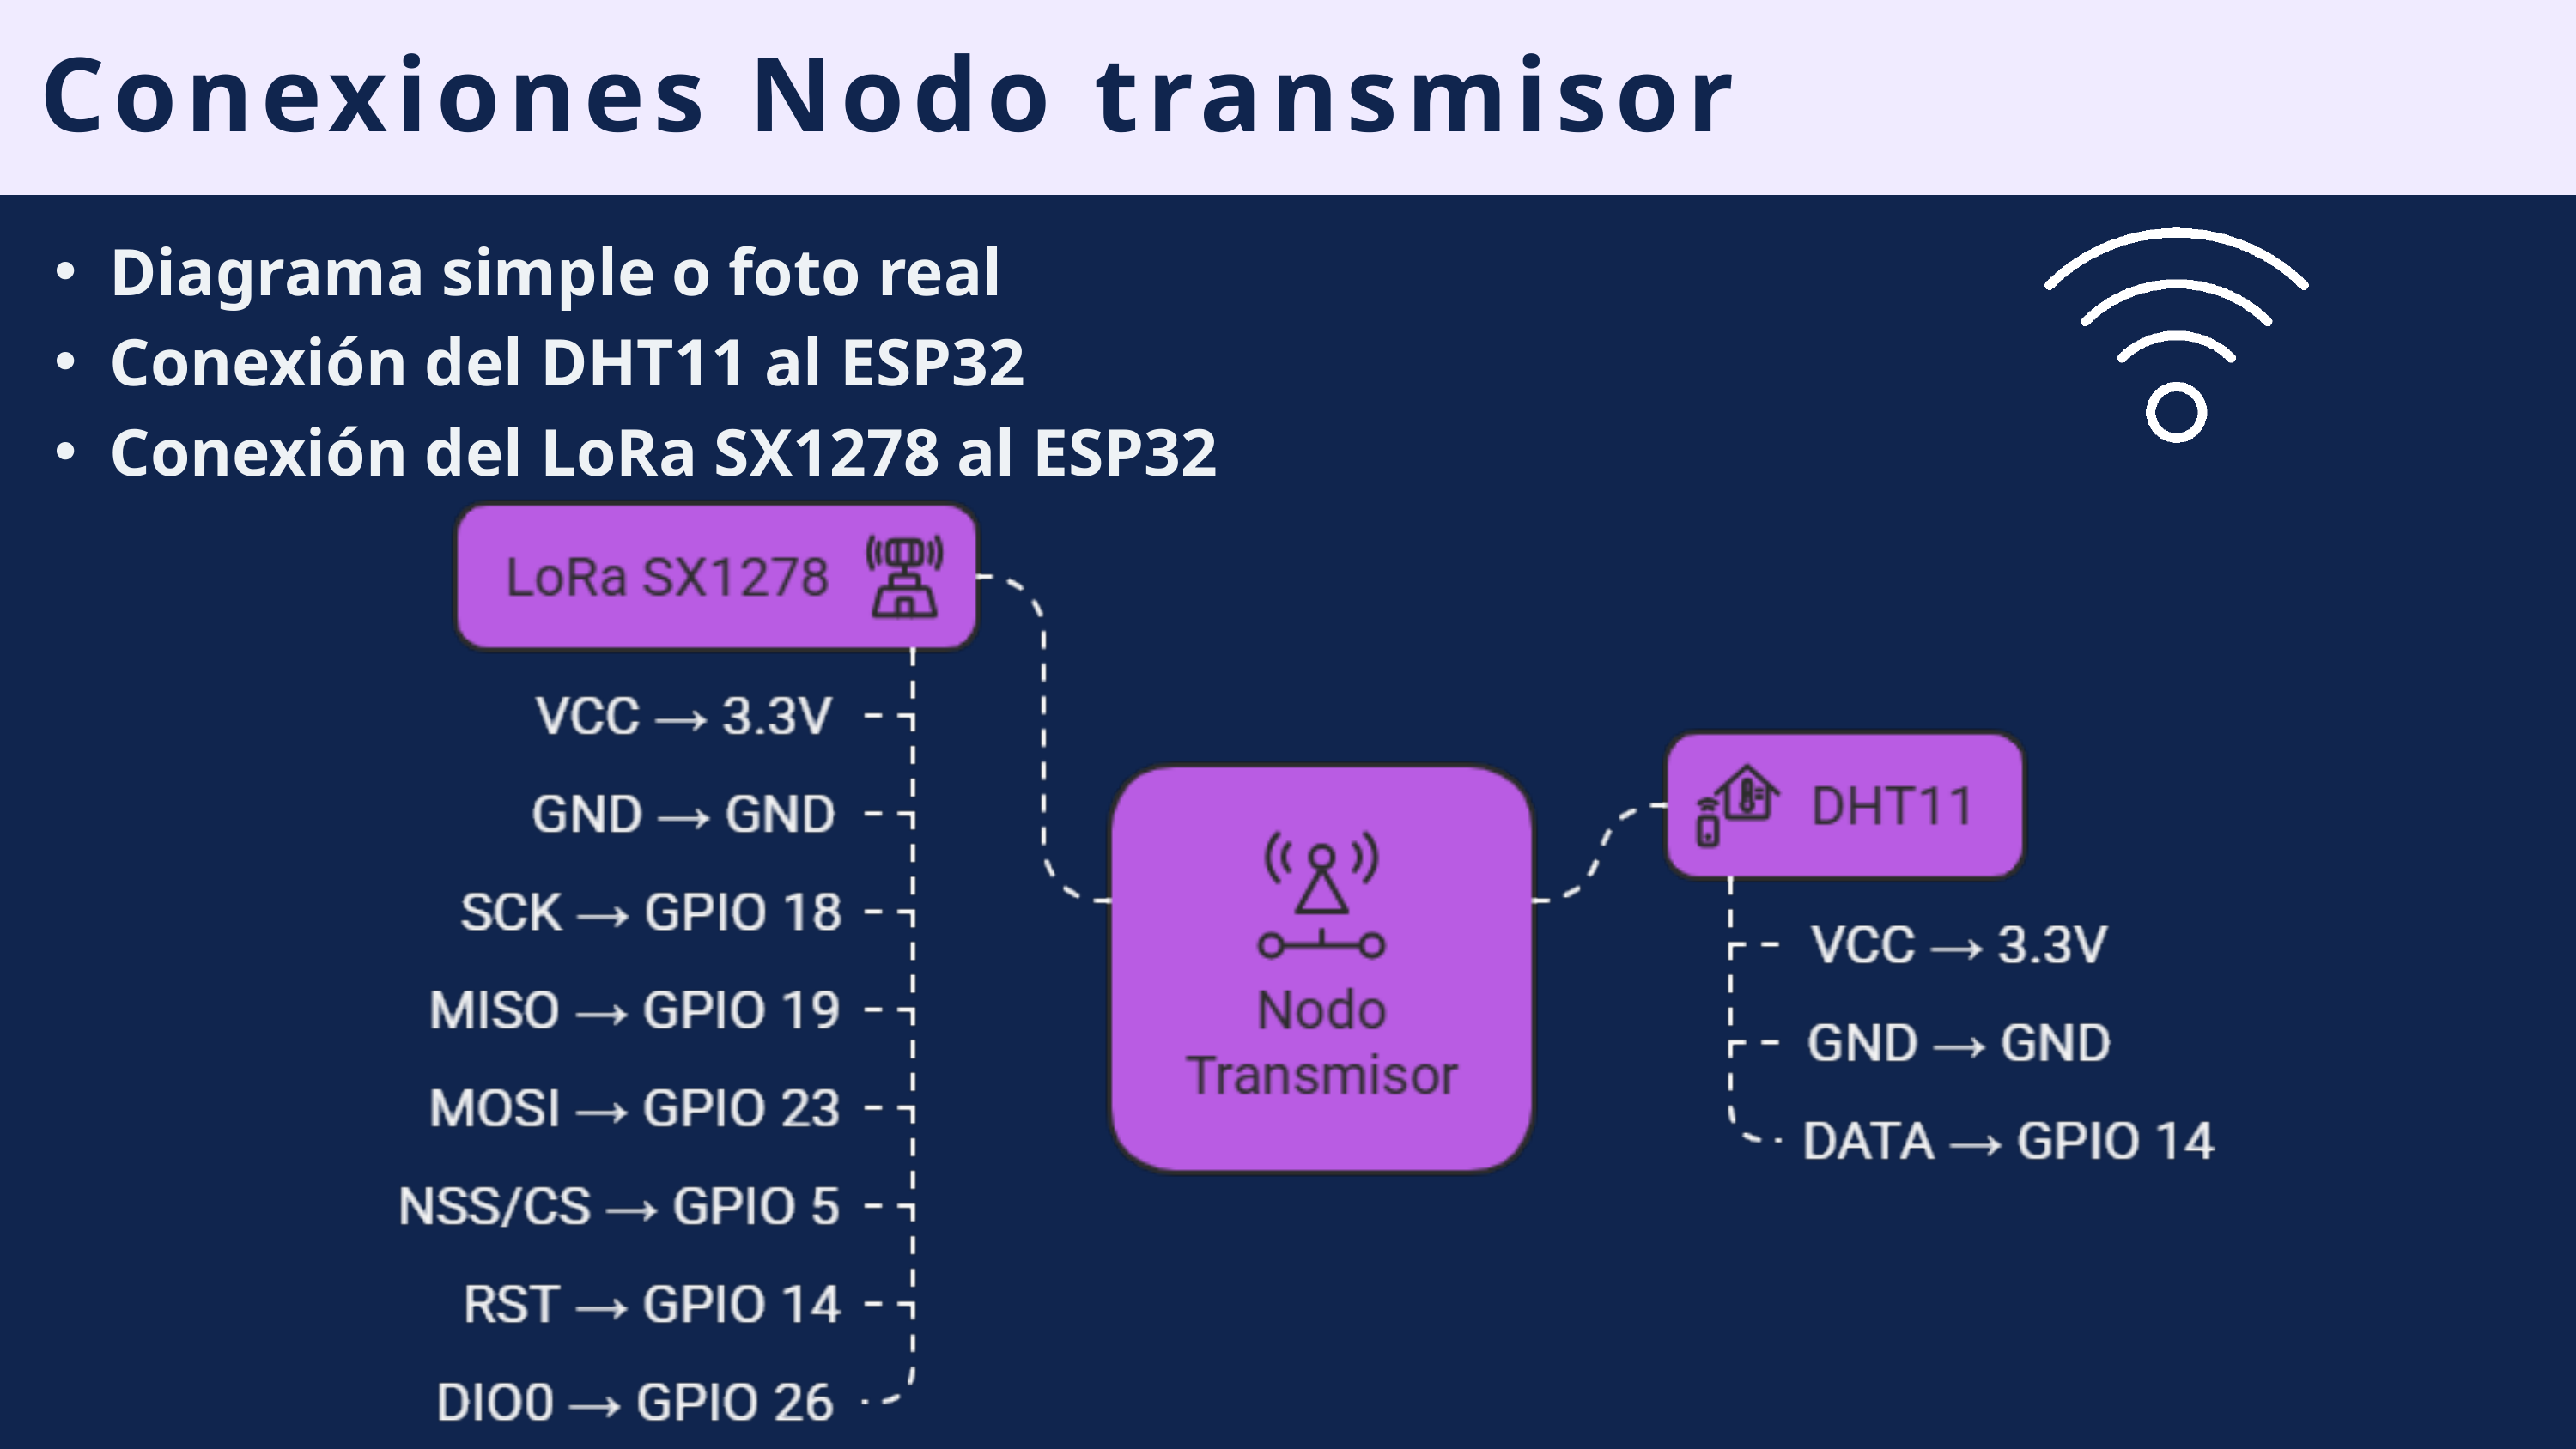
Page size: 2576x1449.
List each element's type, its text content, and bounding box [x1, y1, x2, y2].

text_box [0, 0, 2576, 195]
text_box [331, 455, 2287, 1449]
text_box Diagrama simple o foto real Conexión del DHT11 al ESP32 Conexión del LoRa SX1278 al ESP32 [0, 218, 1219, 579]
picture [1991, 227, 2361, 597]
